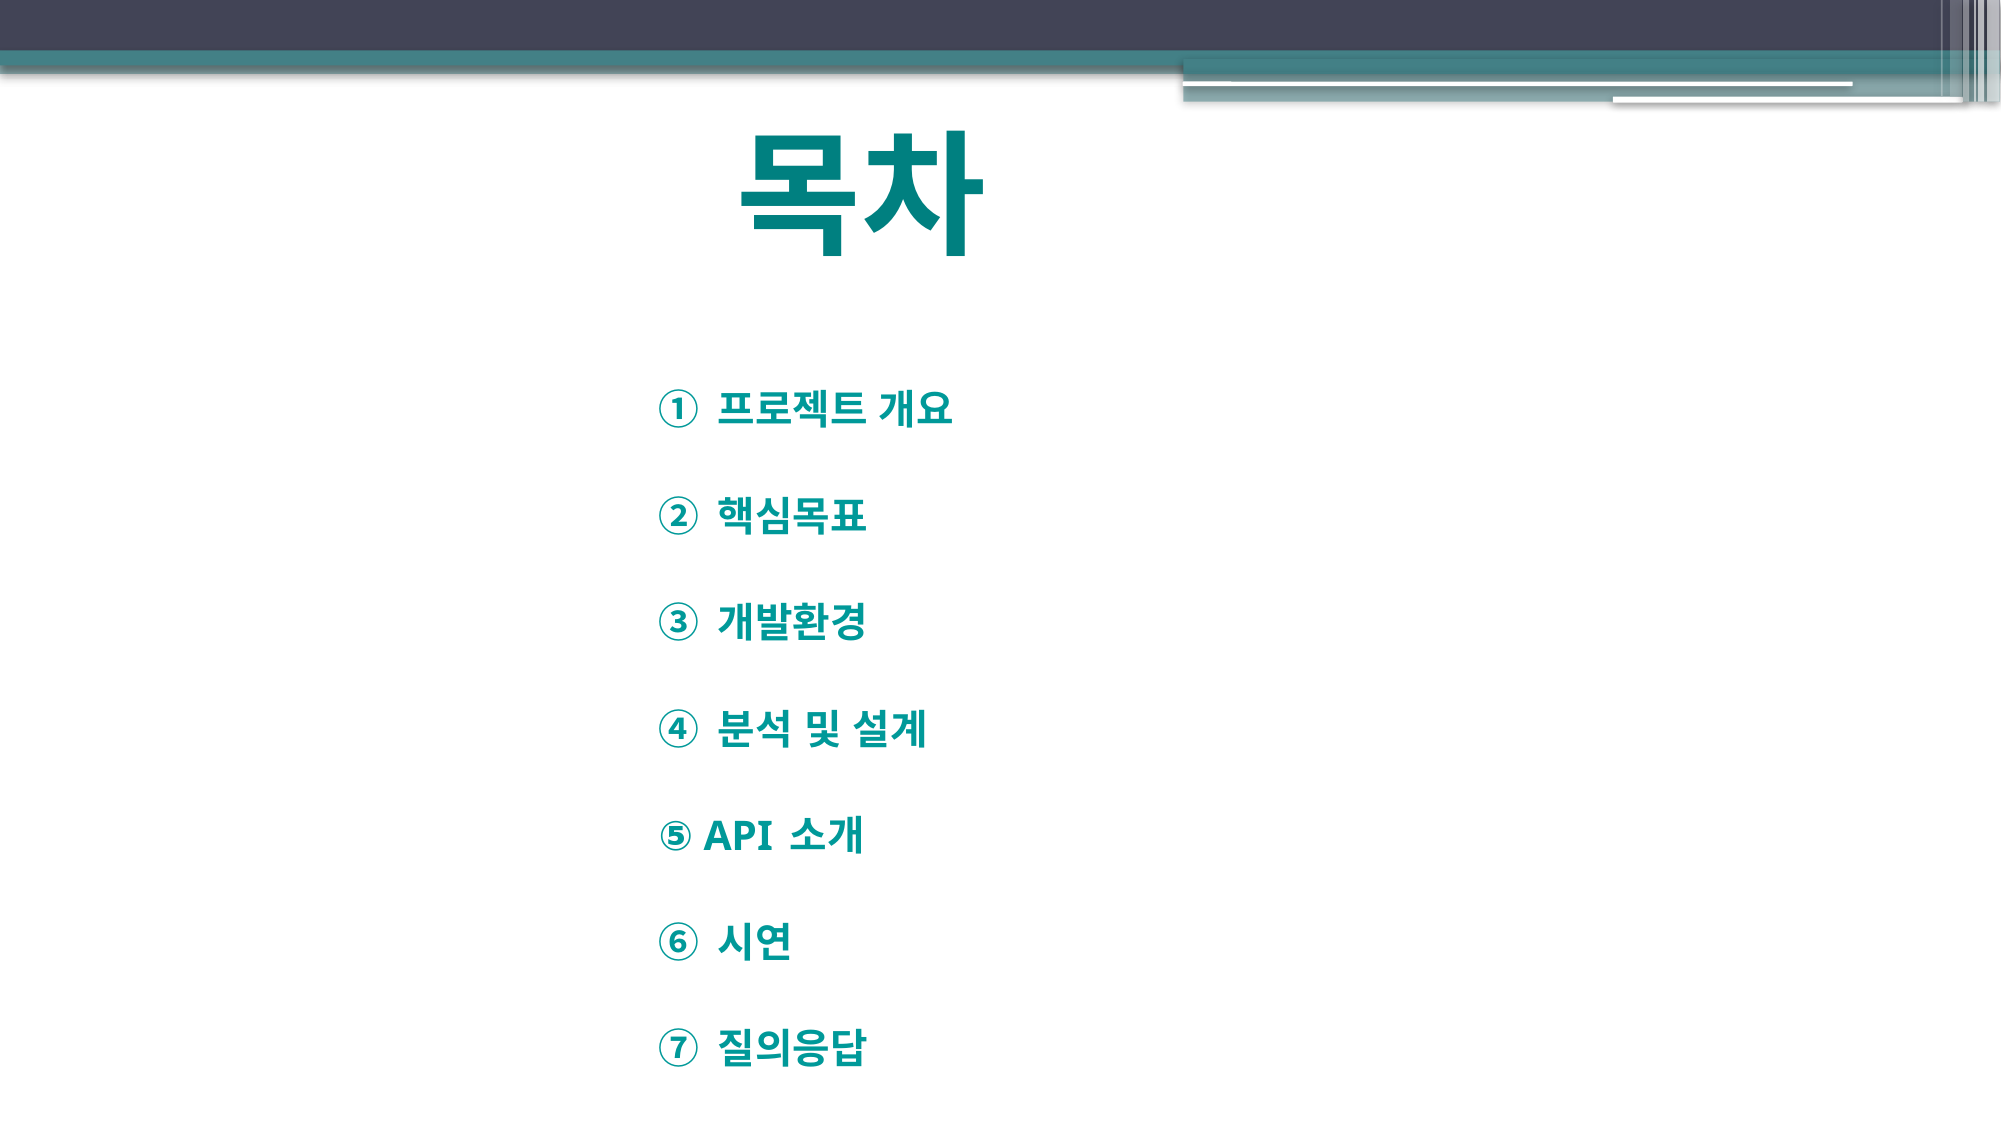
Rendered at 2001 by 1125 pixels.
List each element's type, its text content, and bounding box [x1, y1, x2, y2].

title 목차 [721, 102, 1027, 278]
list ① 프로젝트 개요 ② 핵심목표 ③ 개발환경 ④ 분석 및 설계 ⑤ API 소개 ⑥ 시연 ⑦ 질의응답 [627, 376, 1507, 1086]
